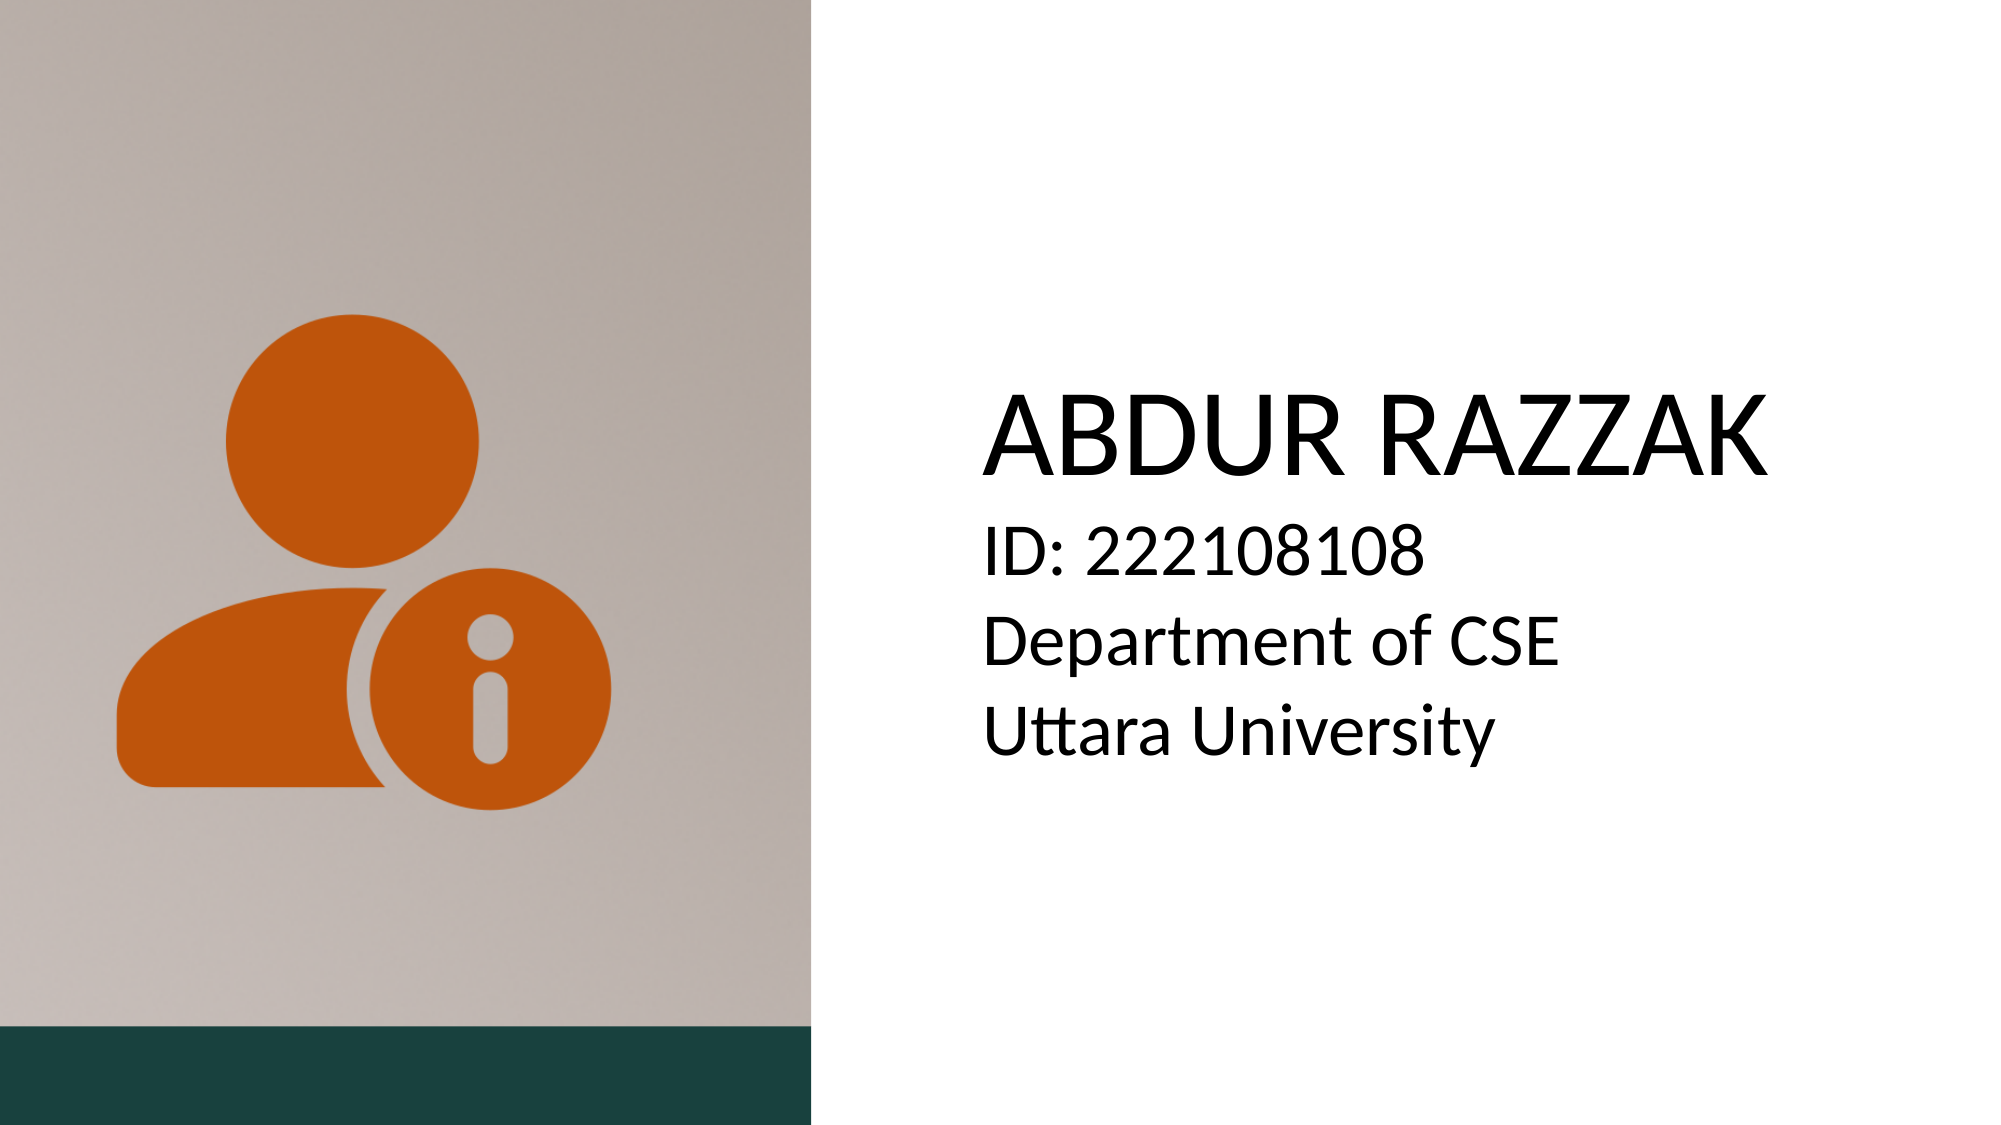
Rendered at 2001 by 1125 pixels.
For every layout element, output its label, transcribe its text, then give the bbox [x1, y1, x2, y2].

text_box ABDUR RAZZAK ID: 222108108 Department of CSE Uttara University [974, 342, 2000, 778]
picture [0, 0, 812, 1027]
text_box [0, 1027, 812, 1125]
